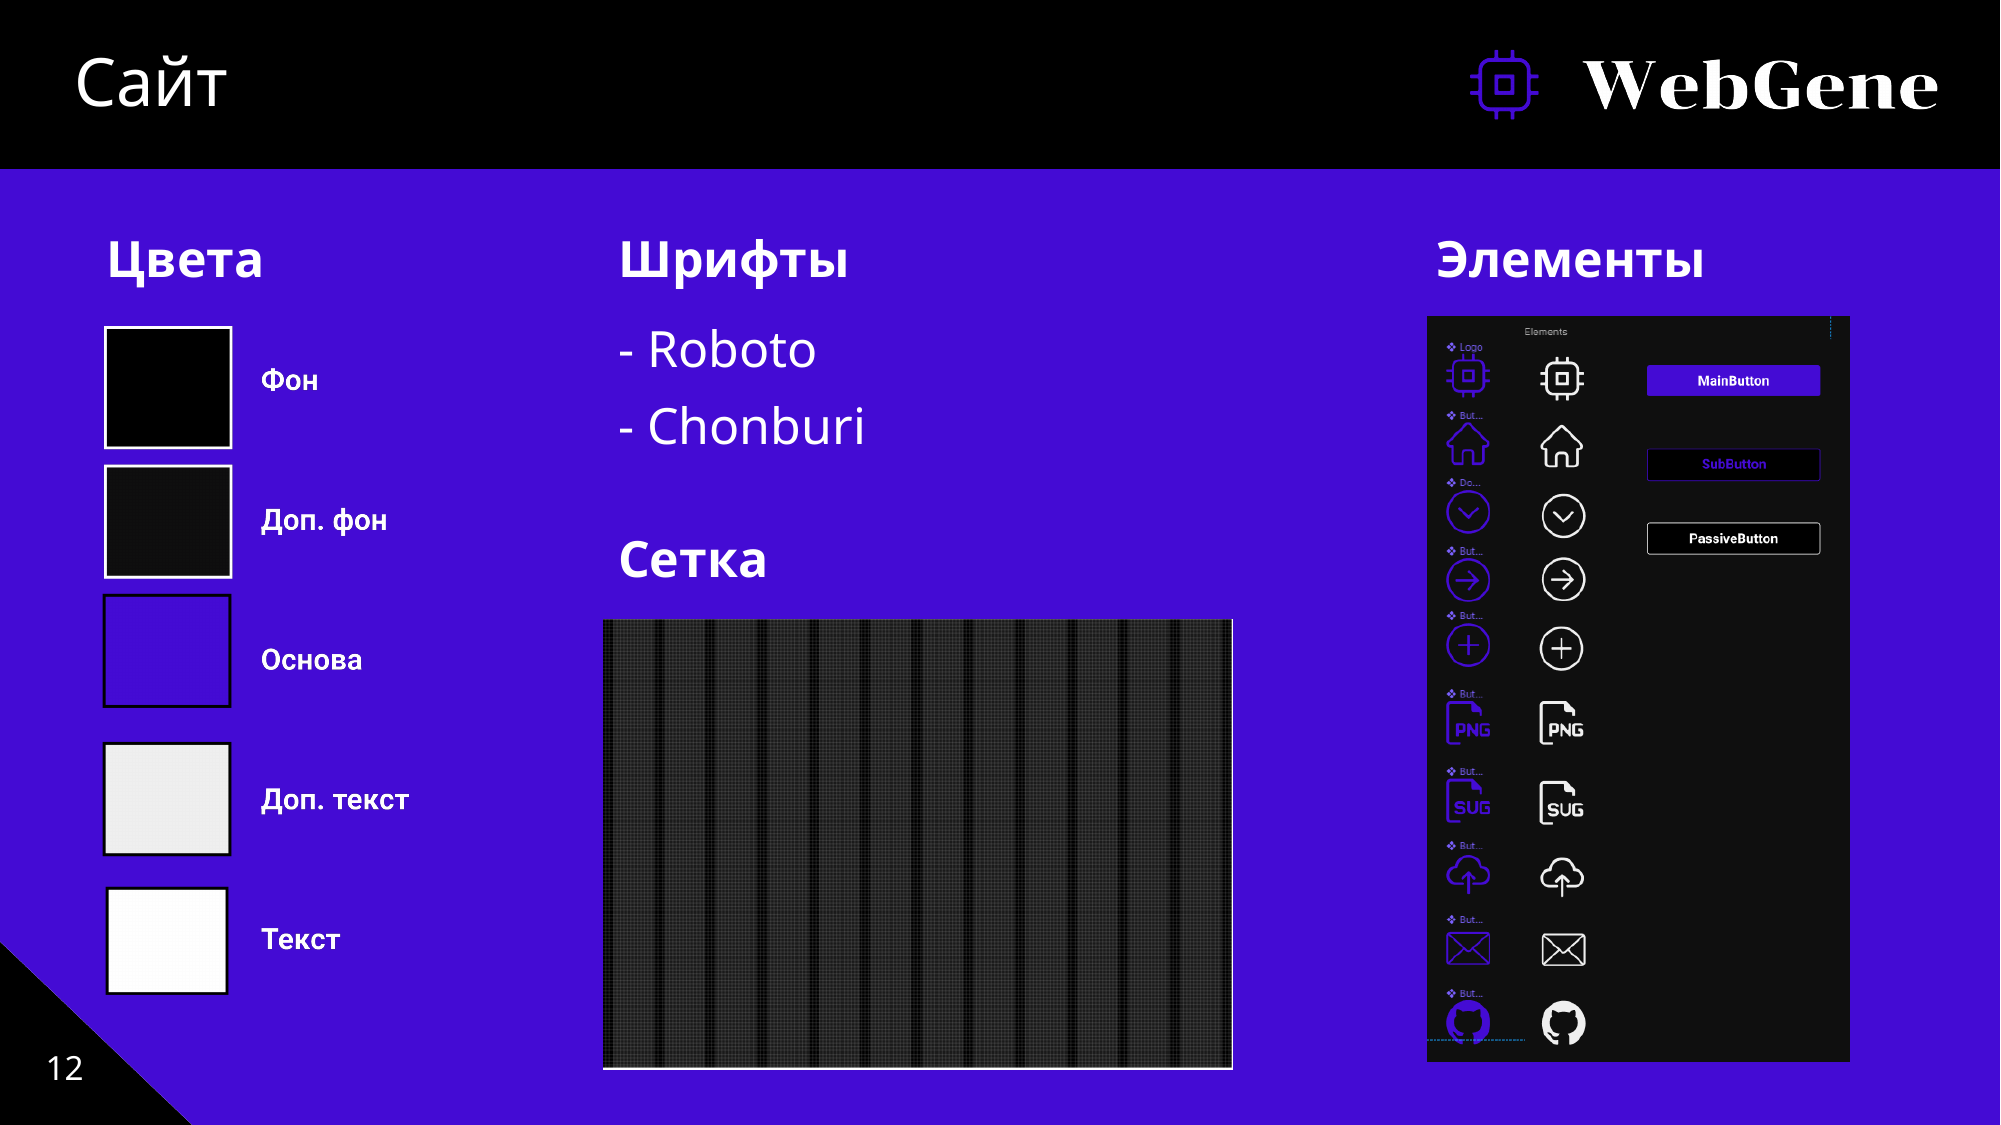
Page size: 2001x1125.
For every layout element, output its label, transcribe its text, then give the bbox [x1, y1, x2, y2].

text_box Шрифты [603, 226, 1030, 360]
text_box Сетка [603, 527, 1030, 619]
text_box - Chonburi [603, 394, 908, 479]
picture [1427, 316, 1850, 1062]
picture [0, 0, 2000, 169]
text_box Цвета [91, 226, 519, 360]
picture [603, 619, 1233, 1070]
text_box - Roboto [603, 317, 908, 394]
picture [102, 326, 420, 995]
picture [0, 942, 252, 1125]
text_box Элементы [1421, 226, 1849, 360]
